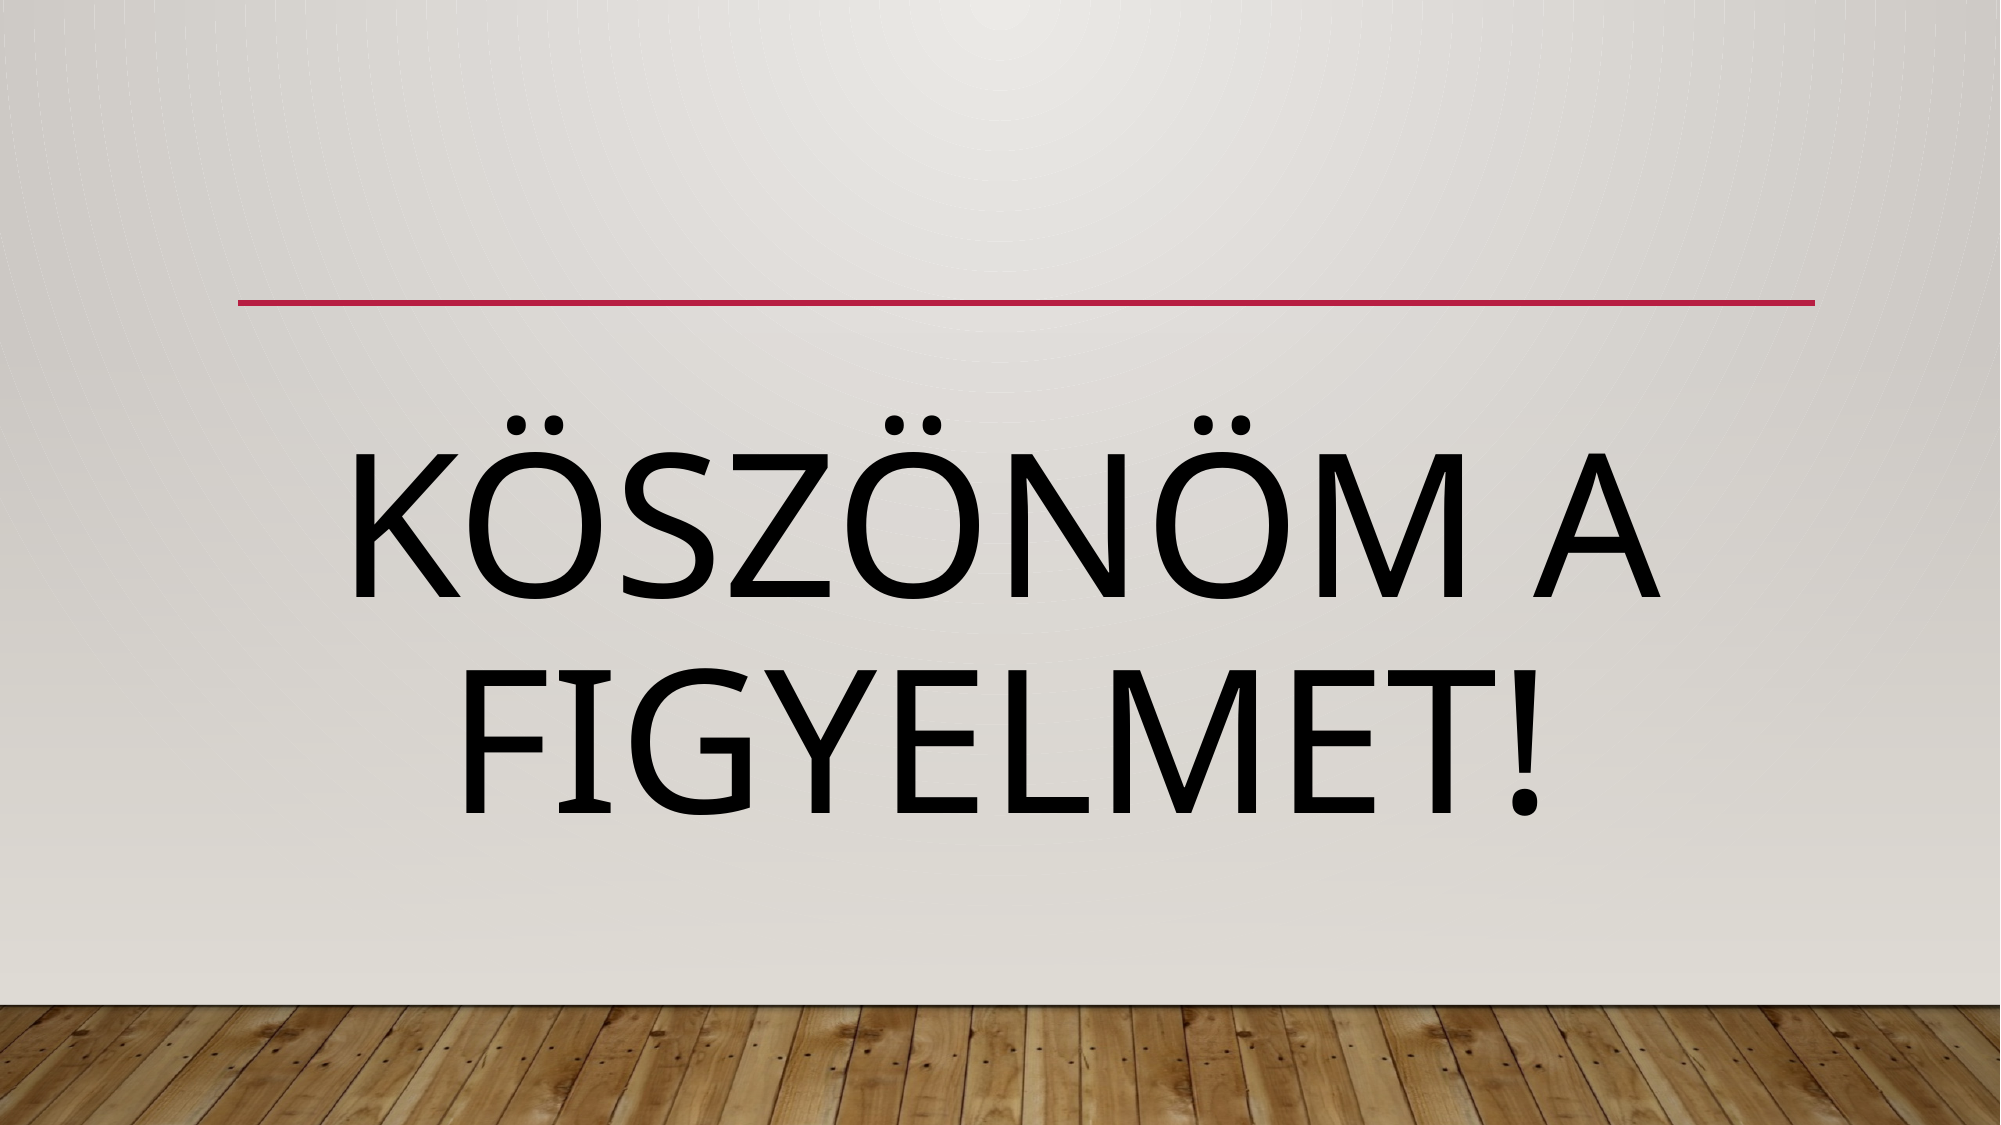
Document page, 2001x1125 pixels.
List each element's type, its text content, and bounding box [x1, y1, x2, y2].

picture [0, 1005, 2000, 1125]
title Köszönöm a figyelmet! [137, 417, 1863, 636]
